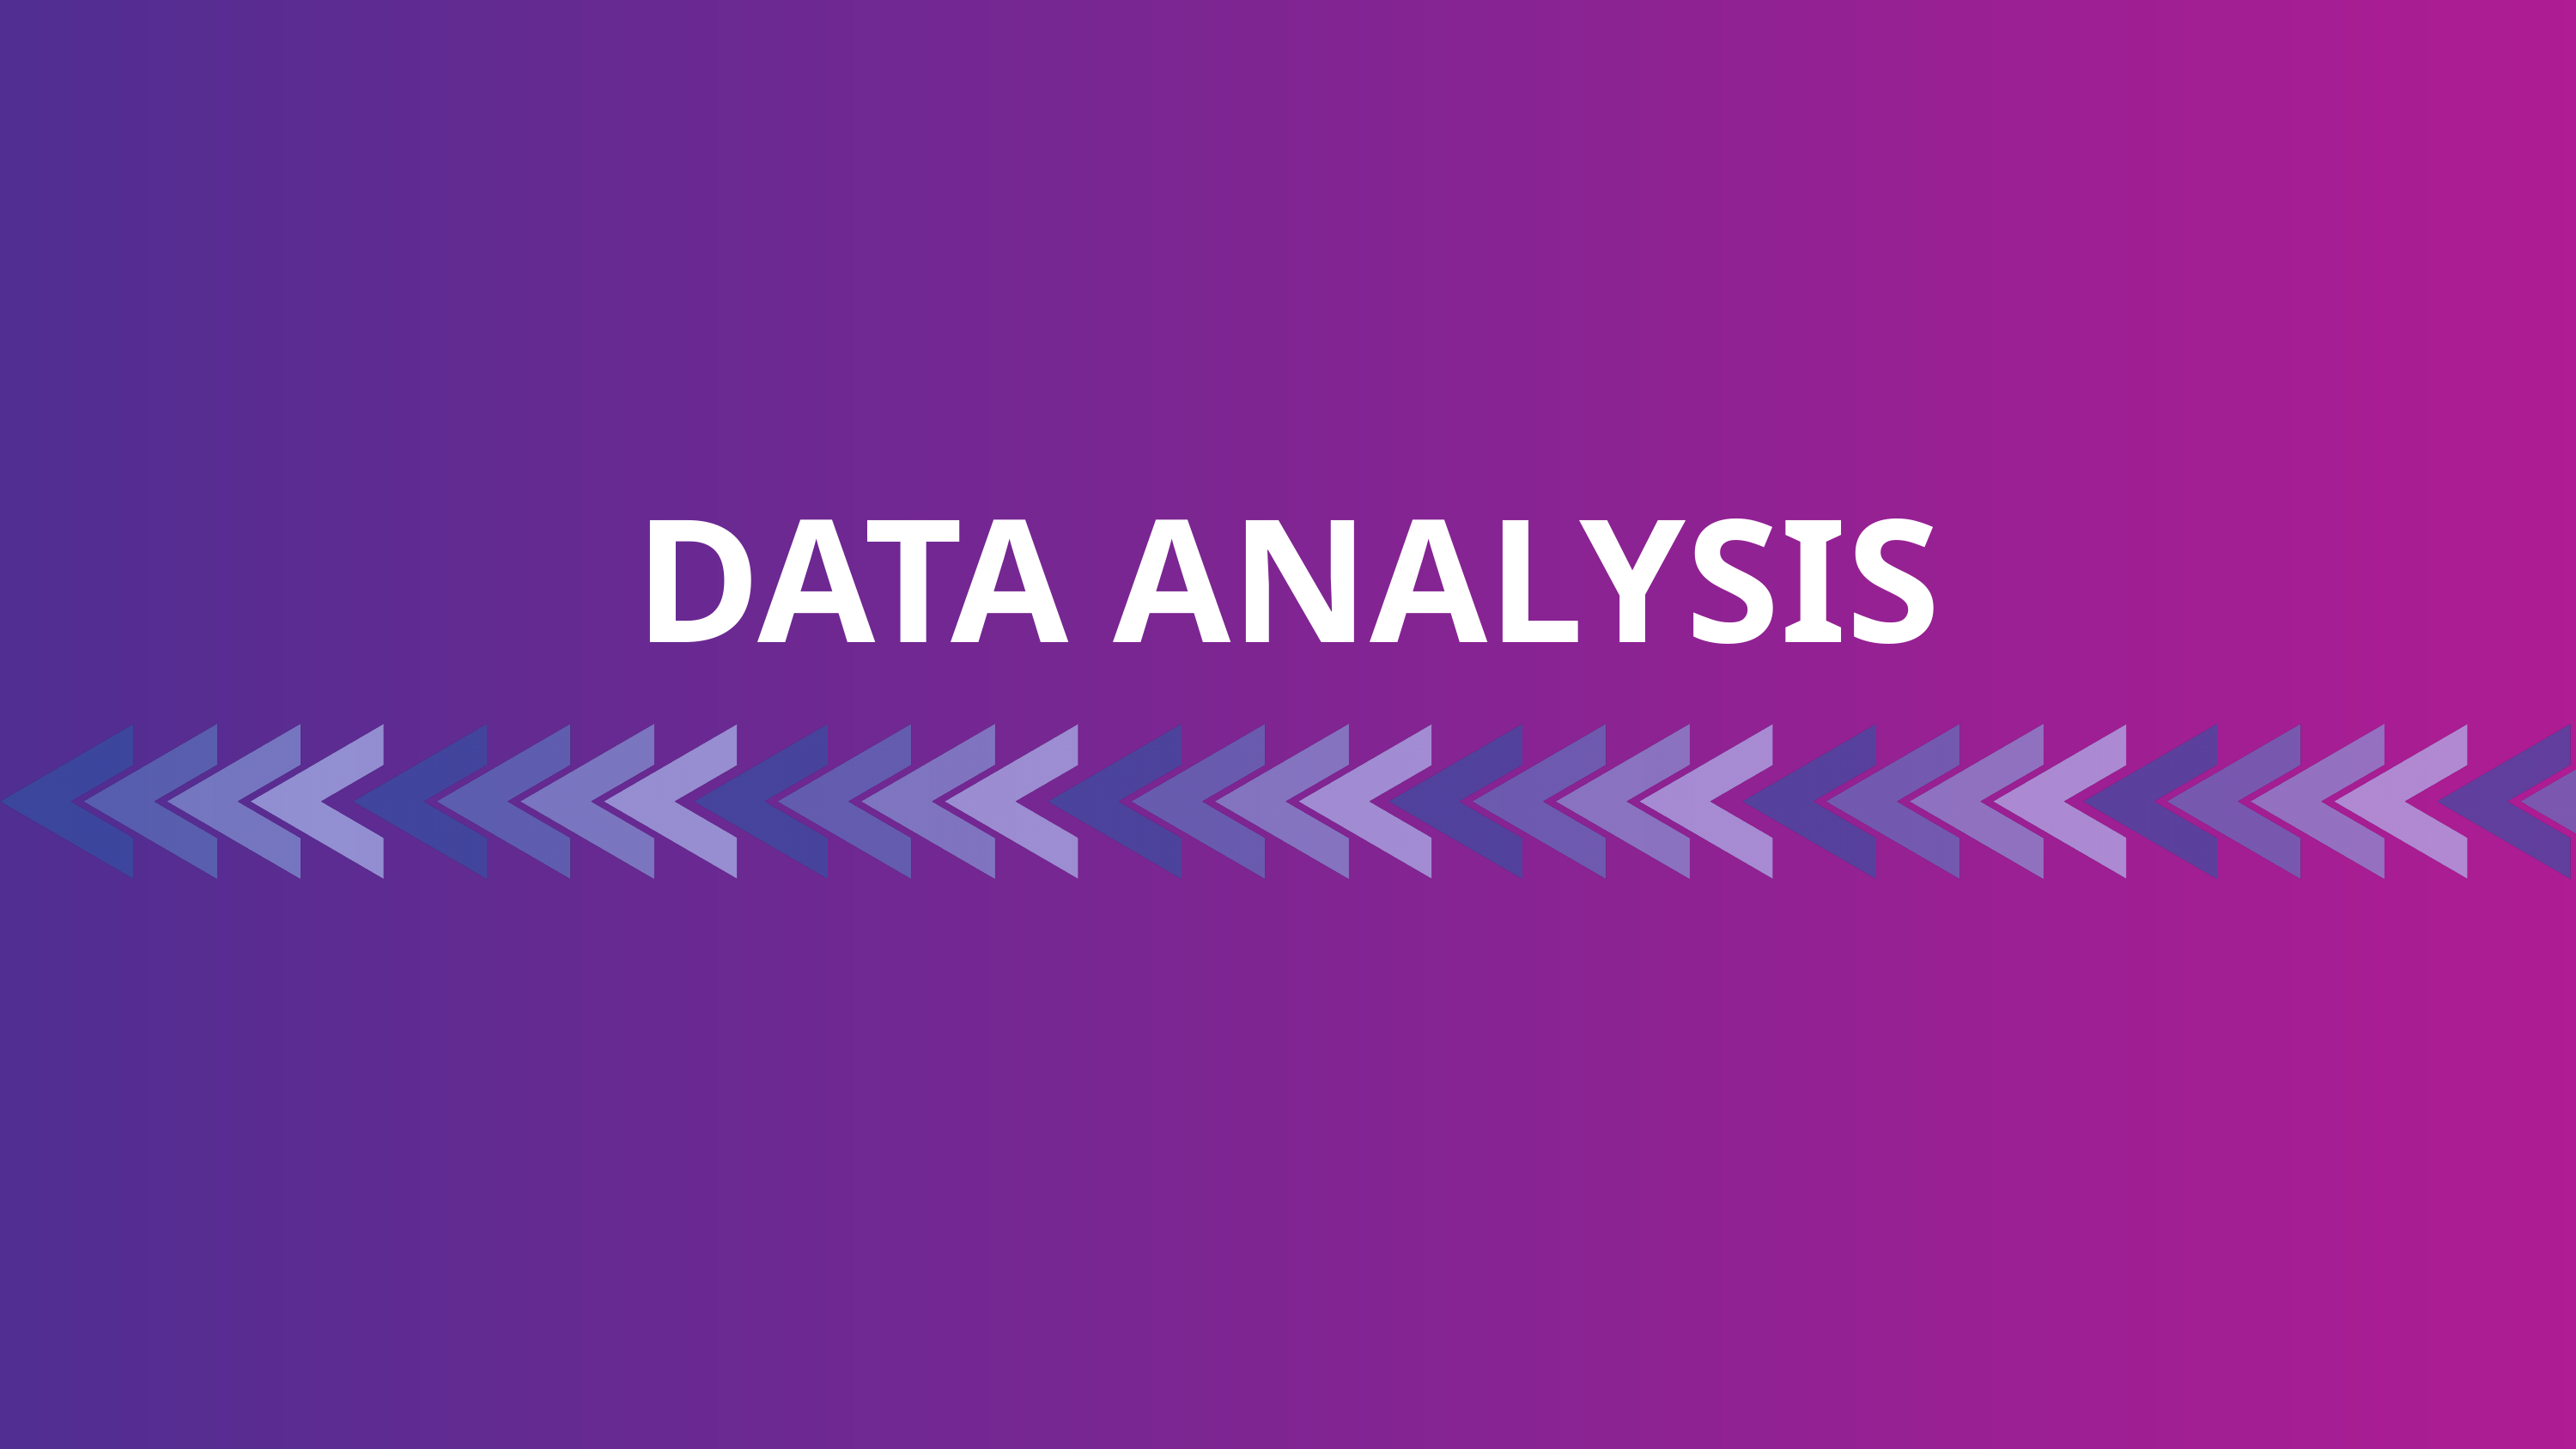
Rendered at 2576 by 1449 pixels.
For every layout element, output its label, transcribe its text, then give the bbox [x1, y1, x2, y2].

text_box [0, 724, 353, 879]
text_box DATA ANALYSIS [435, 437, 2141, 677]
text_box [353, 724, 694, 879]
text_box [1742, 724, 2083, 879]
text_box [2083, 724, 2437, 879]
text_box [1388, 724, 1742, 879]
text_box [694, 724, 1048, 879]
text_box [2437, 724, 2576, 879]
text_box [1048, 724, 1388, 879]
